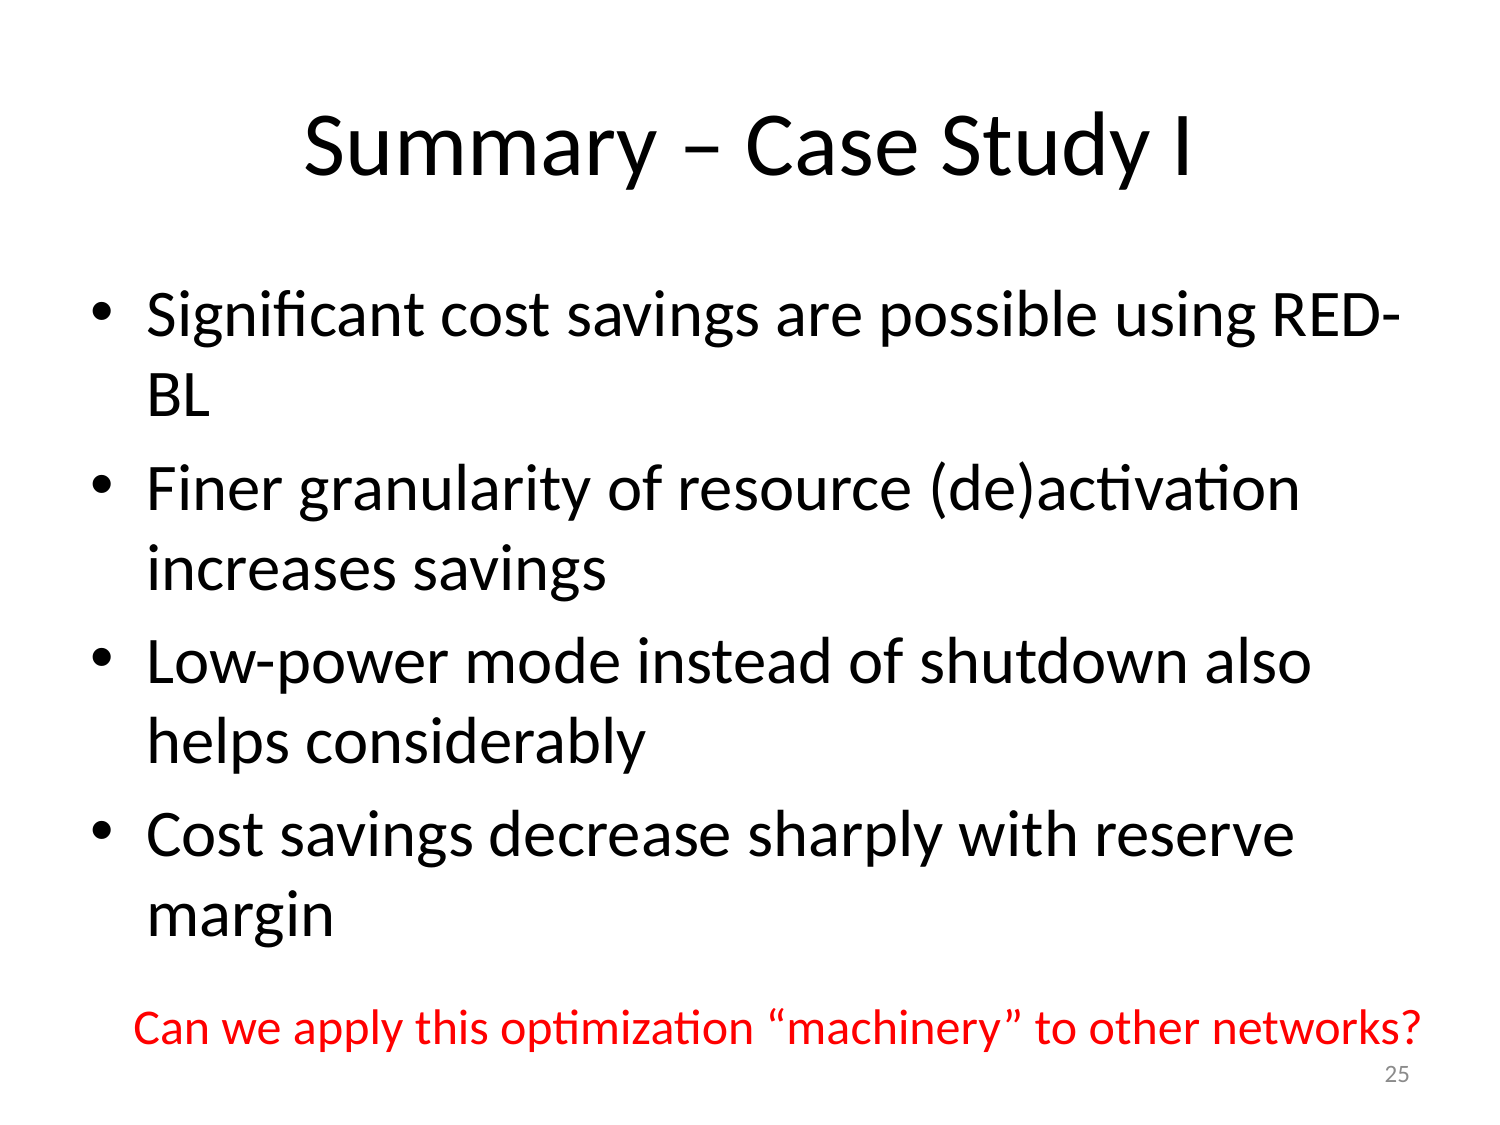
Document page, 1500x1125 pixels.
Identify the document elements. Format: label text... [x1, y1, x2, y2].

slide_number 25 [1074, 1042, 1425, 1103]
text_box Can we apply this optimization “machinery” to other networks? [118, 987, 1439, 1063]
title Summary – Case Study I [75, 45, 1425, 233]
list Significant cost savings are possible using RED-BL Finer granularity of resource (de)activation increases savings Low-power mode instead of shutdown also helps considerably Cost savings decrease sharply with reserve margin [75, 262, 1425, 1005]
